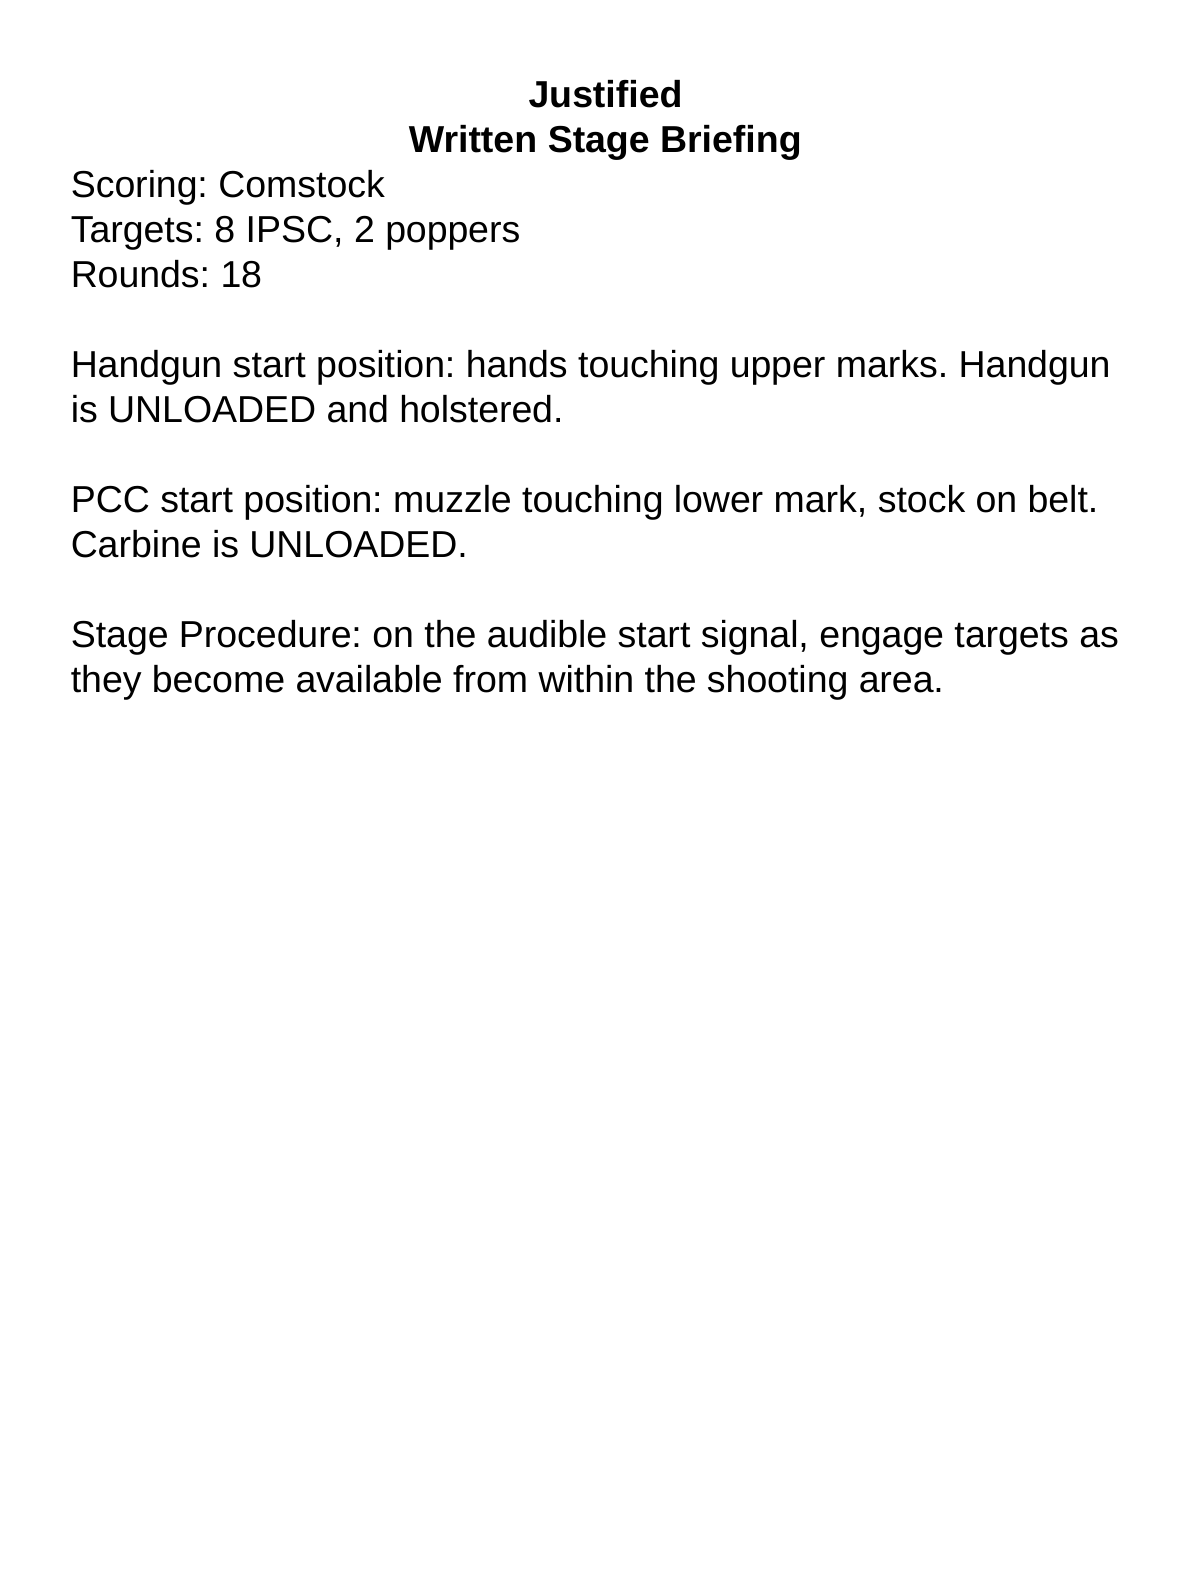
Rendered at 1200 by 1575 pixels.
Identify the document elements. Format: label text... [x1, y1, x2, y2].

text_box Justified Written Stage Briefing Scoring: Comstock Targets: 8 IPSC, 2 poppers Rounds: 18 Handgun start position: hands touching upper marks. Handgun is UNLOADED and holstered. PCC start position: muzzle touching lower mark, stock on belt. Carbine is UNLOADED. Stage Procedure: on the audible start signal, engage targets as they become available from within the shooting area. [56, 63, 1156, 708]
